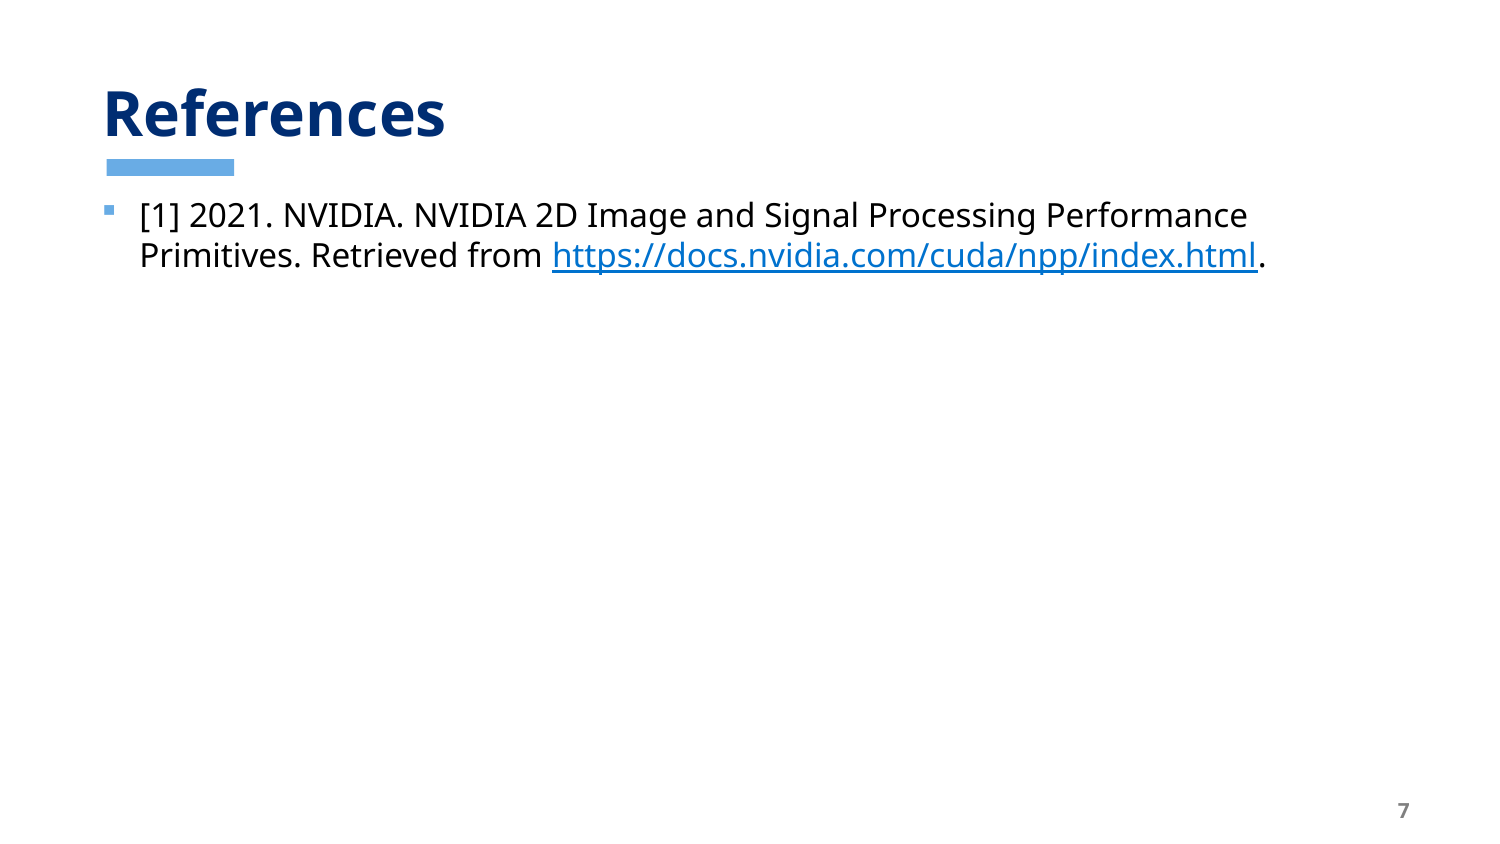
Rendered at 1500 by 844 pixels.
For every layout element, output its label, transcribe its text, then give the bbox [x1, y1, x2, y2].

list [1] 2021. NVIDIA. NVIDIA 2D Image and Signal Processing Performance Primitives. Retrieved from https://docs.nvidia.com/cuda/npp/index.html. [86, 191, 1414, 697]
title References [87, 74, 1414, 159]
